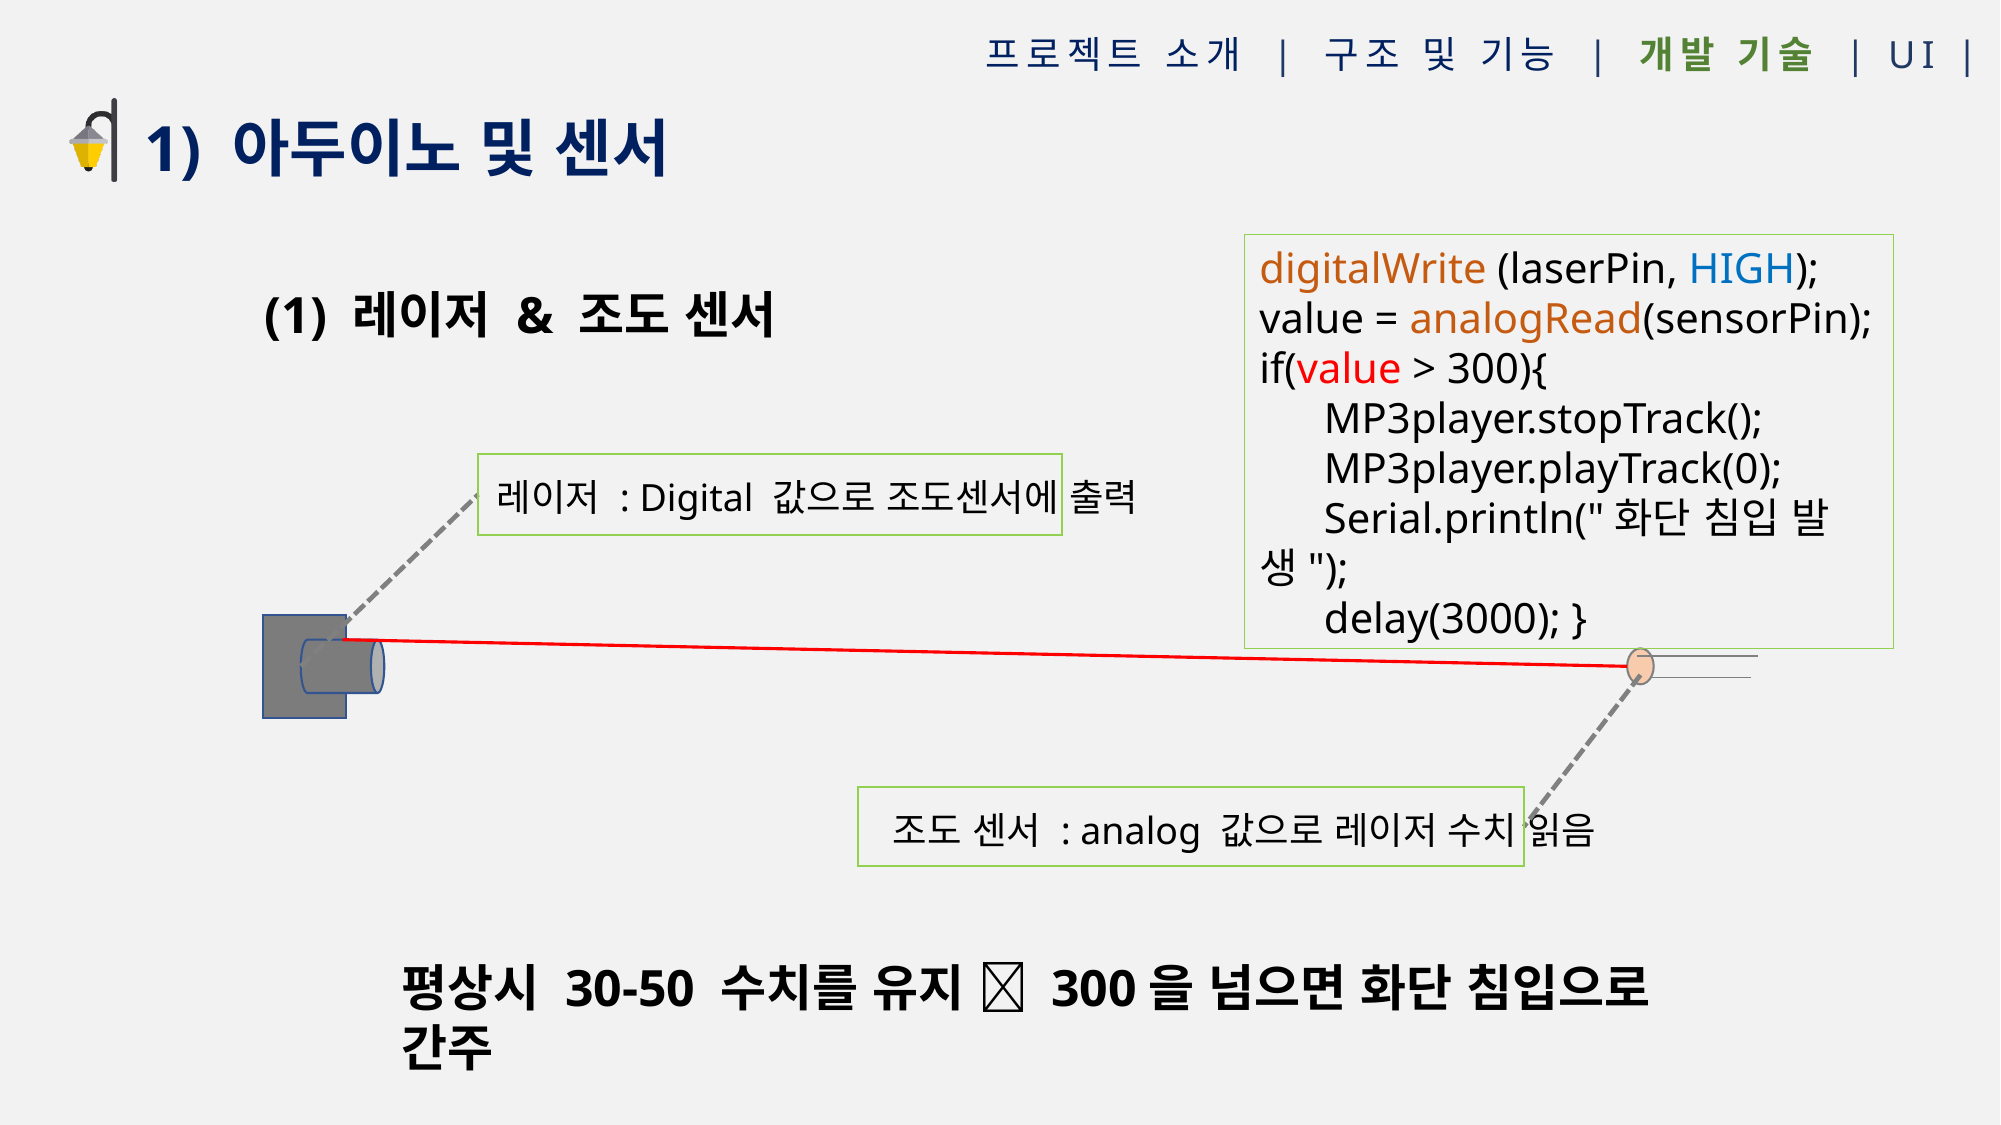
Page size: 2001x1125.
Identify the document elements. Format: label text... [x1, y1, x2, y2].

text_box [857, 786, 1525, 867]
text_box 1) 아두이노 및 센서 [129, 102, 1125, 192]
text_box 평상시 30-50 수치를 유지  300을 넘으면 화단 침입으로 간주 [386, 949, 1677, 1084]
picture [48, 98, 138, 182]
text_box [262, 615, 1759, 718]
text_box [1523, 684, 1641, 827]
text_box digitalWrite (laserPin, HIGH); value = analogRead(sensorPin); if(value > 300){ MP3player.stopTrack(); MP3player.playTrack(0); Serial.println("화단 침입 발생"); delay(3000); } [1244, 234, 1894, 649]
text_box 레이저 : Digital 값으로 조도센서에 출력 [1063, 466, 1244, 526]
text_box 프로젝트 소개 | 구조 및 기능 | 개발 기술 | UI | 기대효과 및 활용방안 | 참여도 [970, 23, 2000, 83]
text_box 조도 센서 : analog 값으로 레이저 수치 읽음 [1525, 799, 1677, 860]
text_box (1) 레이저 & 조도 센서 [249, 276, 1079, 351]
text_box [477, 453, 1063, 536]
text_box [342, 494, 479, 640]
